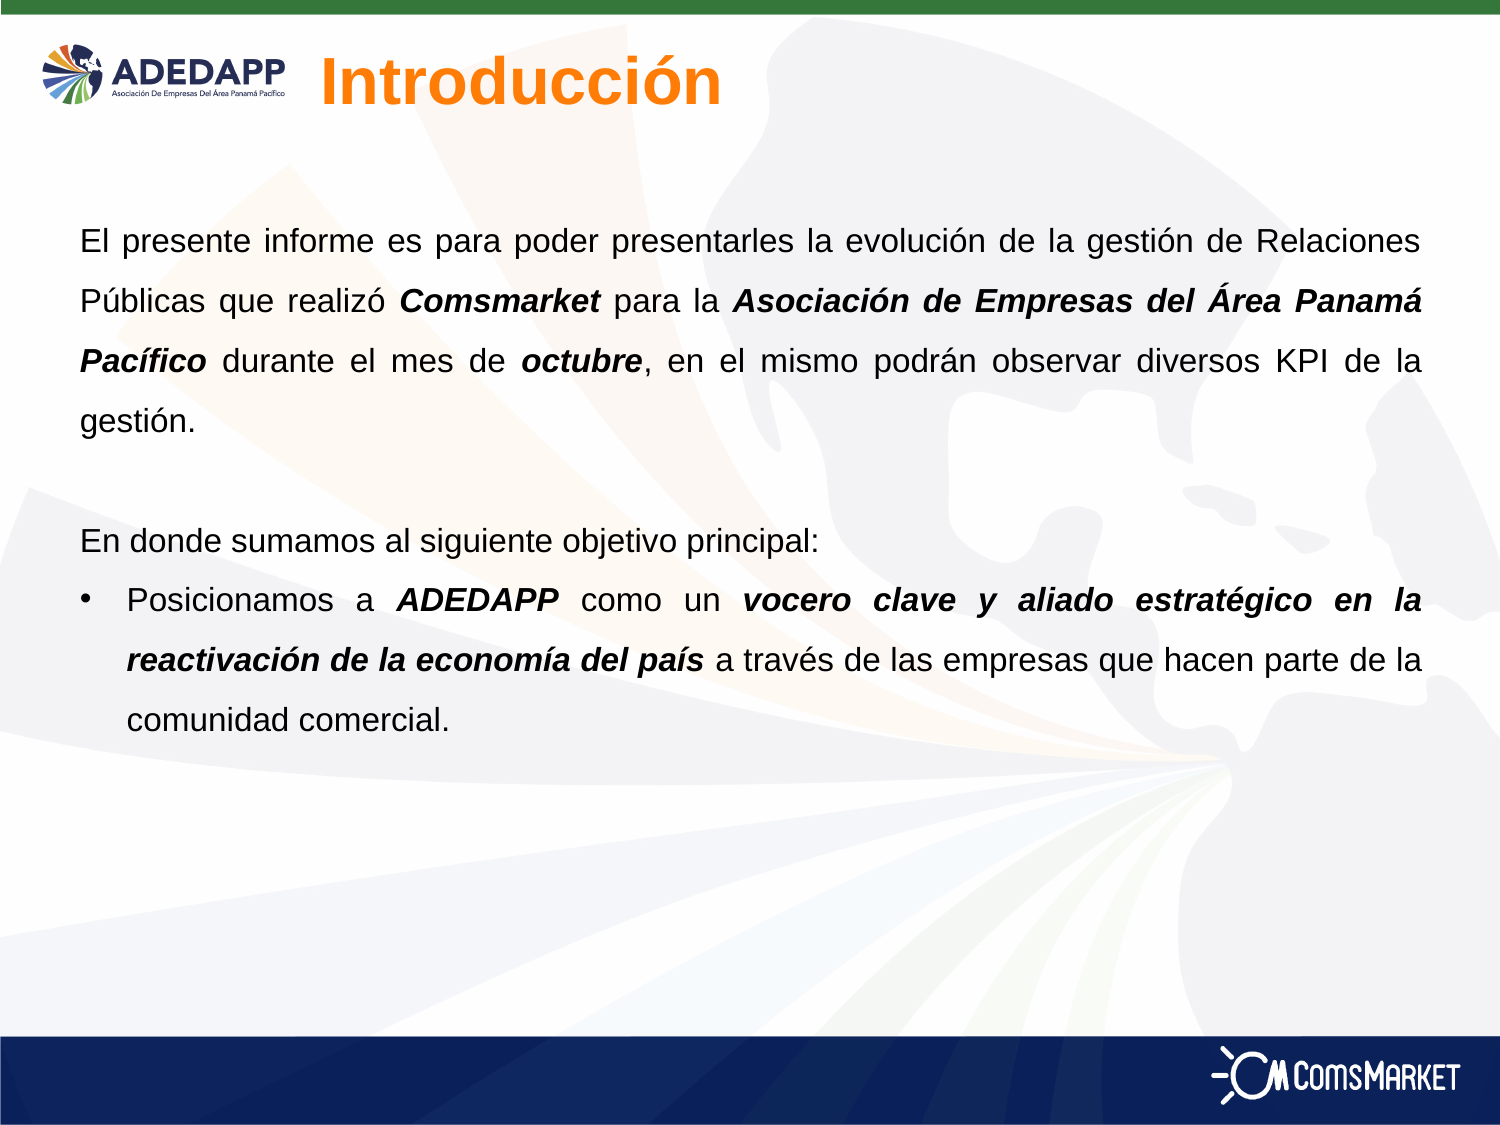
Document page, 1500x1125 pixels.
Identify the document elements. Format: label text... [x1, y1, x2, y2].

text_box Introducción [305, 39, 1318, 129]
picture [0, 0, 1500, 1125]
text_box El presente informe es para poder presentarles la evolución de la gestión de Relaciones Públicas que realizó Comsmarket para la Asociación de Empresas del Área Panamá Pacífico durante el mes de octubre, en el mismo podrán observar diversos KPI de la gestión. En donde sumamos al siguiente objetivo principal: Posicionamos a ADEDAPP como un vocero clave y aliado estratégico en la reactivación de la economía del país a través de las empresas que hacen parte de la comunidad comercial. [64, 191, 1439, 753]
